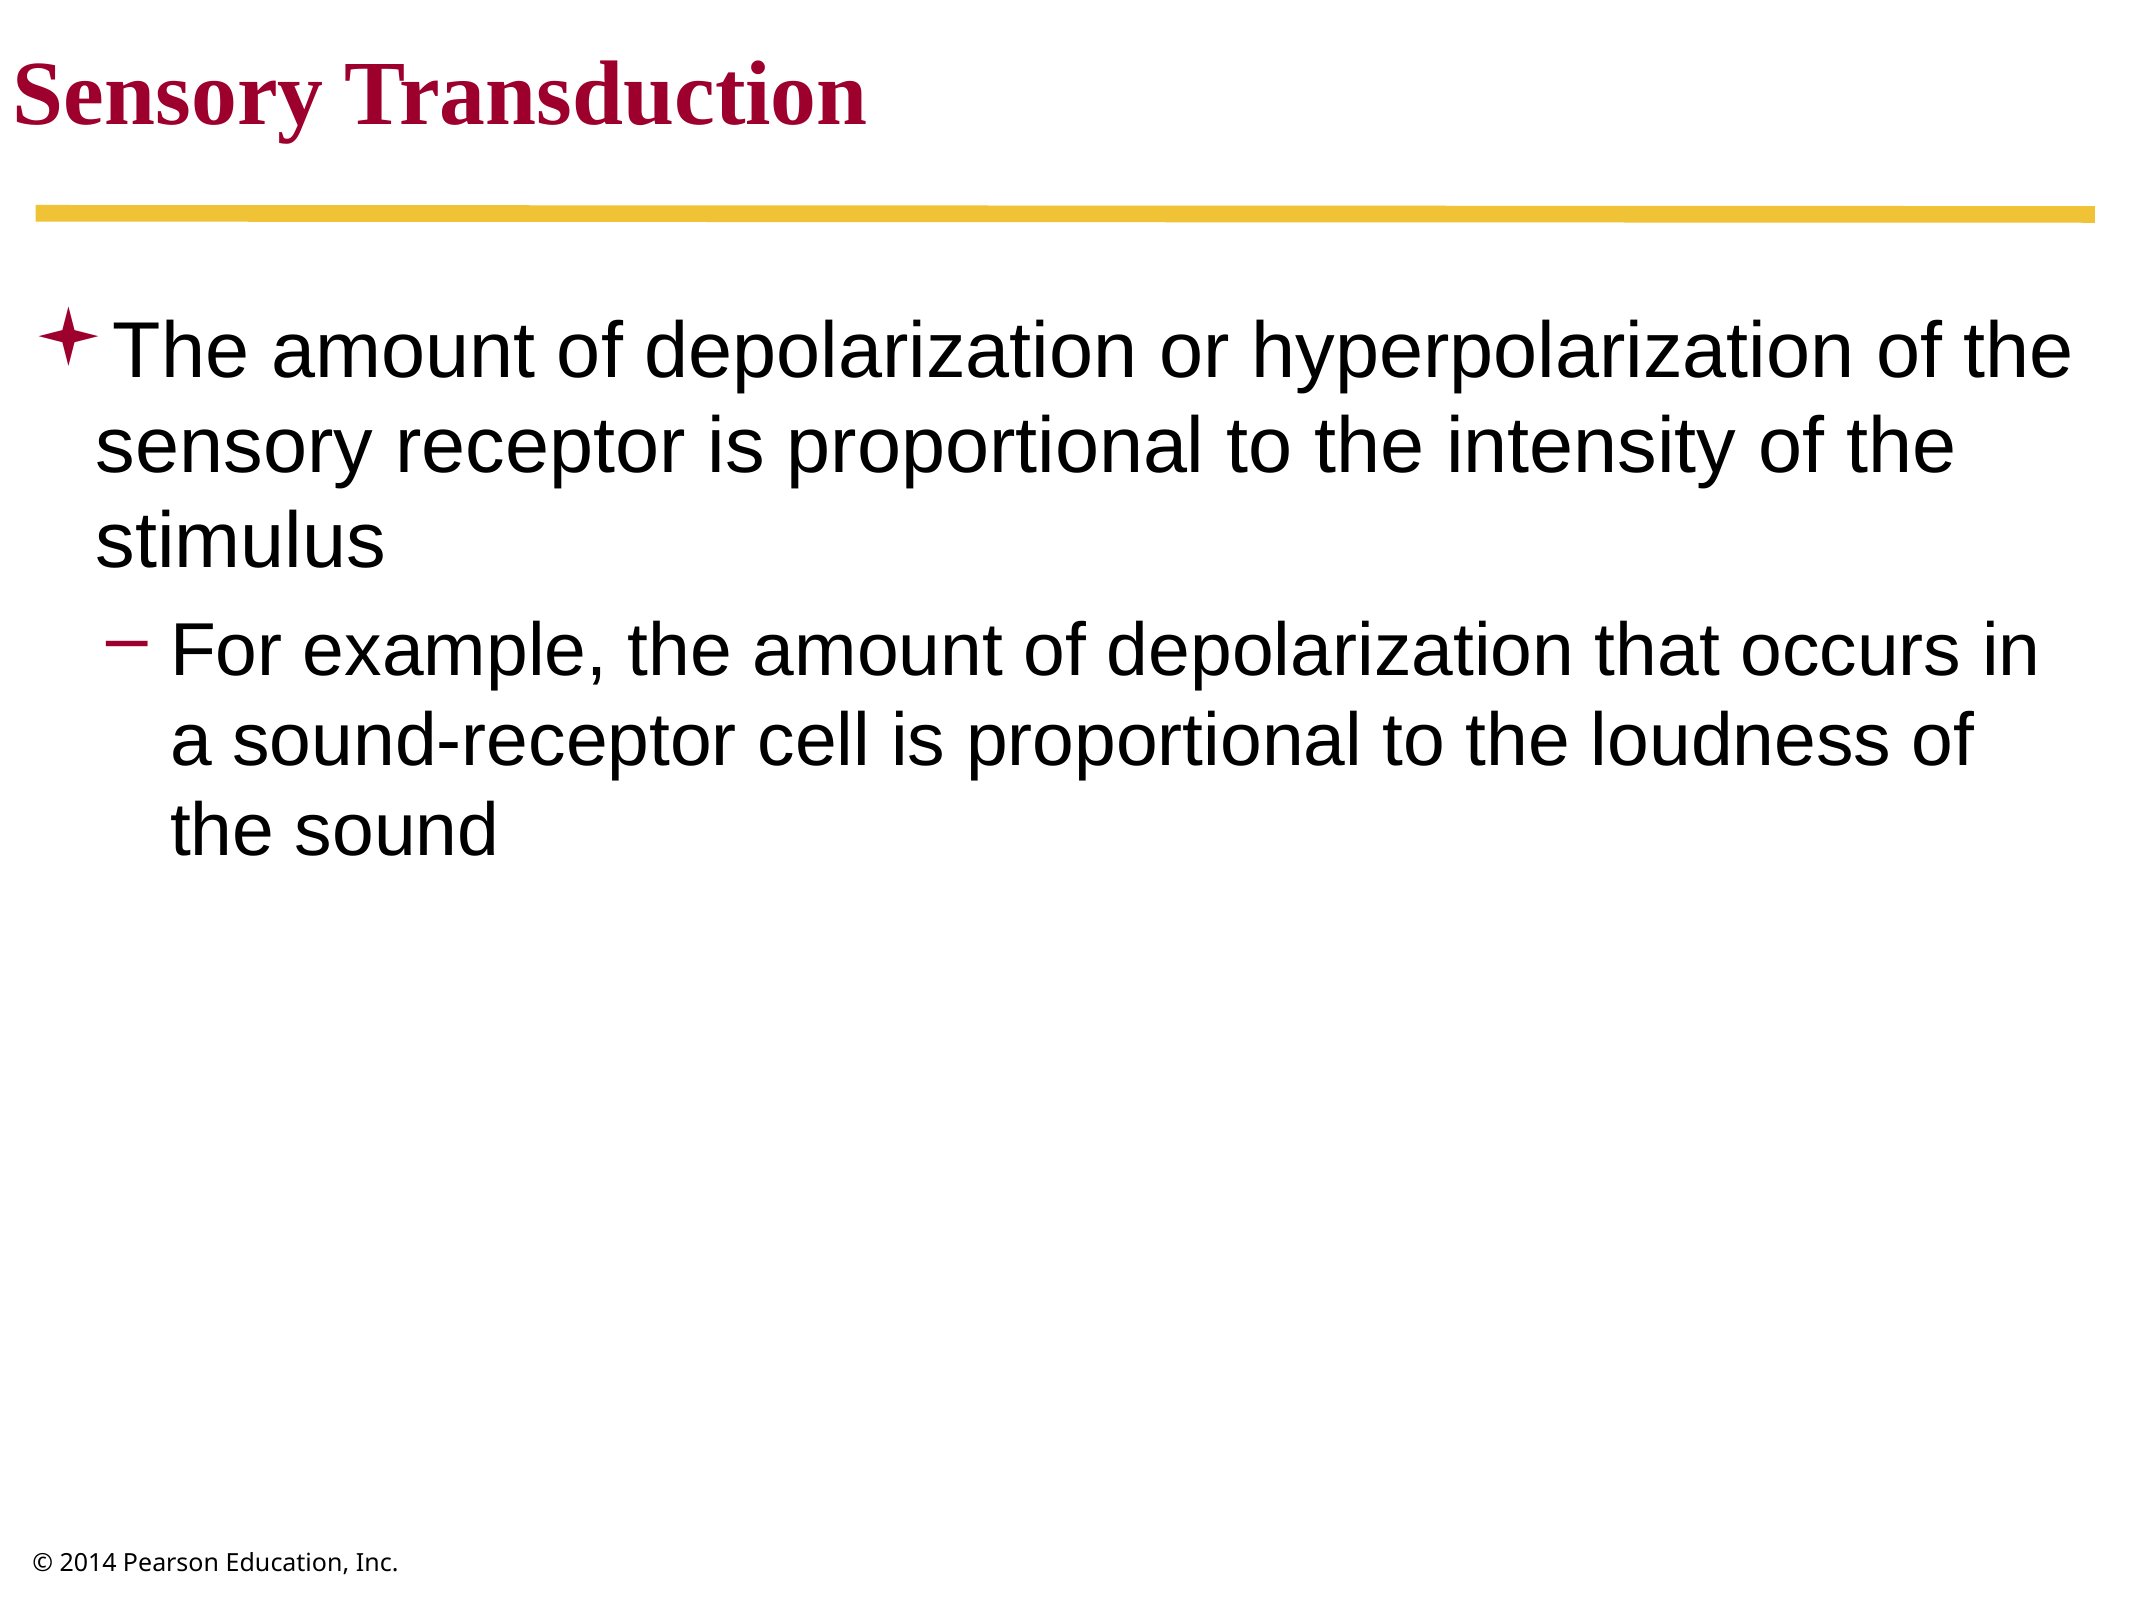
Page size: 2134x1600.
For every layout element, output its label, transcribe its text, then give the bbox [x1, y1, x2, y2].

title Sensory Transduction [12, 44, 2061, 238]
list The amount of depolarization or hyperpolarization of the sensory receptor is proportional to the intensity of the stimulus For example, the amount of depolarization that occurs in a sound-receptor cell is proportional to the loudness of the sound [33, 297, 2099, 1537]
